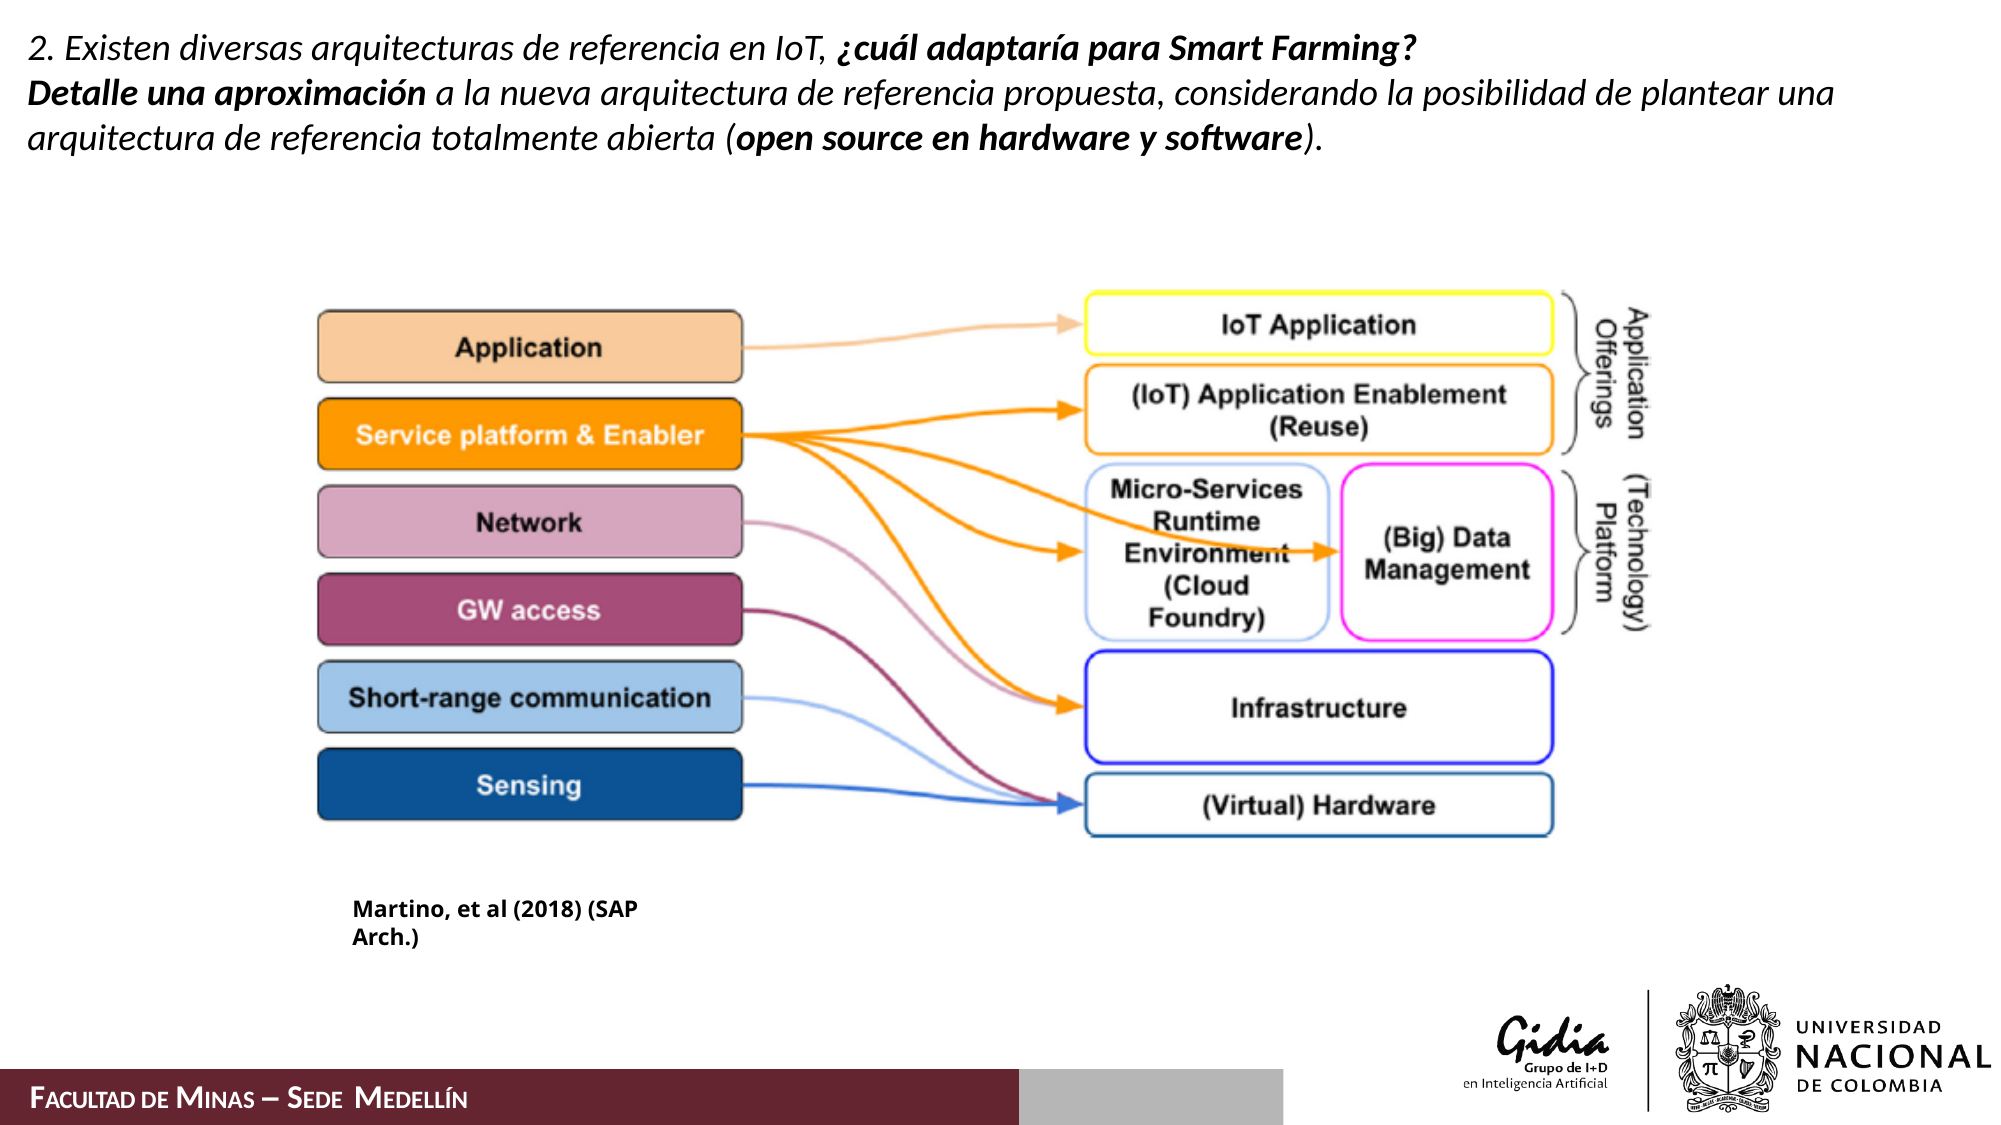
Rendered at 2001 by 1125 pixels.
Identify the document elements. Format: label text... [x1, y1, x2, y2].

picture [1463, 983, 1992, 1113]
picture [299, 274, 1682, 863]
text_box 2. Existen diversas arquitecturas de referencia en IoT, ¿cuál adaptaría para Smart Farming? Detalle una aproximación a la nueva arquitectura de referencia propuesta, considerando la posibilidad de plantear una arquitectura de referencia totalmente abierta (open source en hardware y software). [12, 15, 1900, 166]
text_box Martino, et al (2018) (SAP Arch.) [337, 887, 725, 958]
